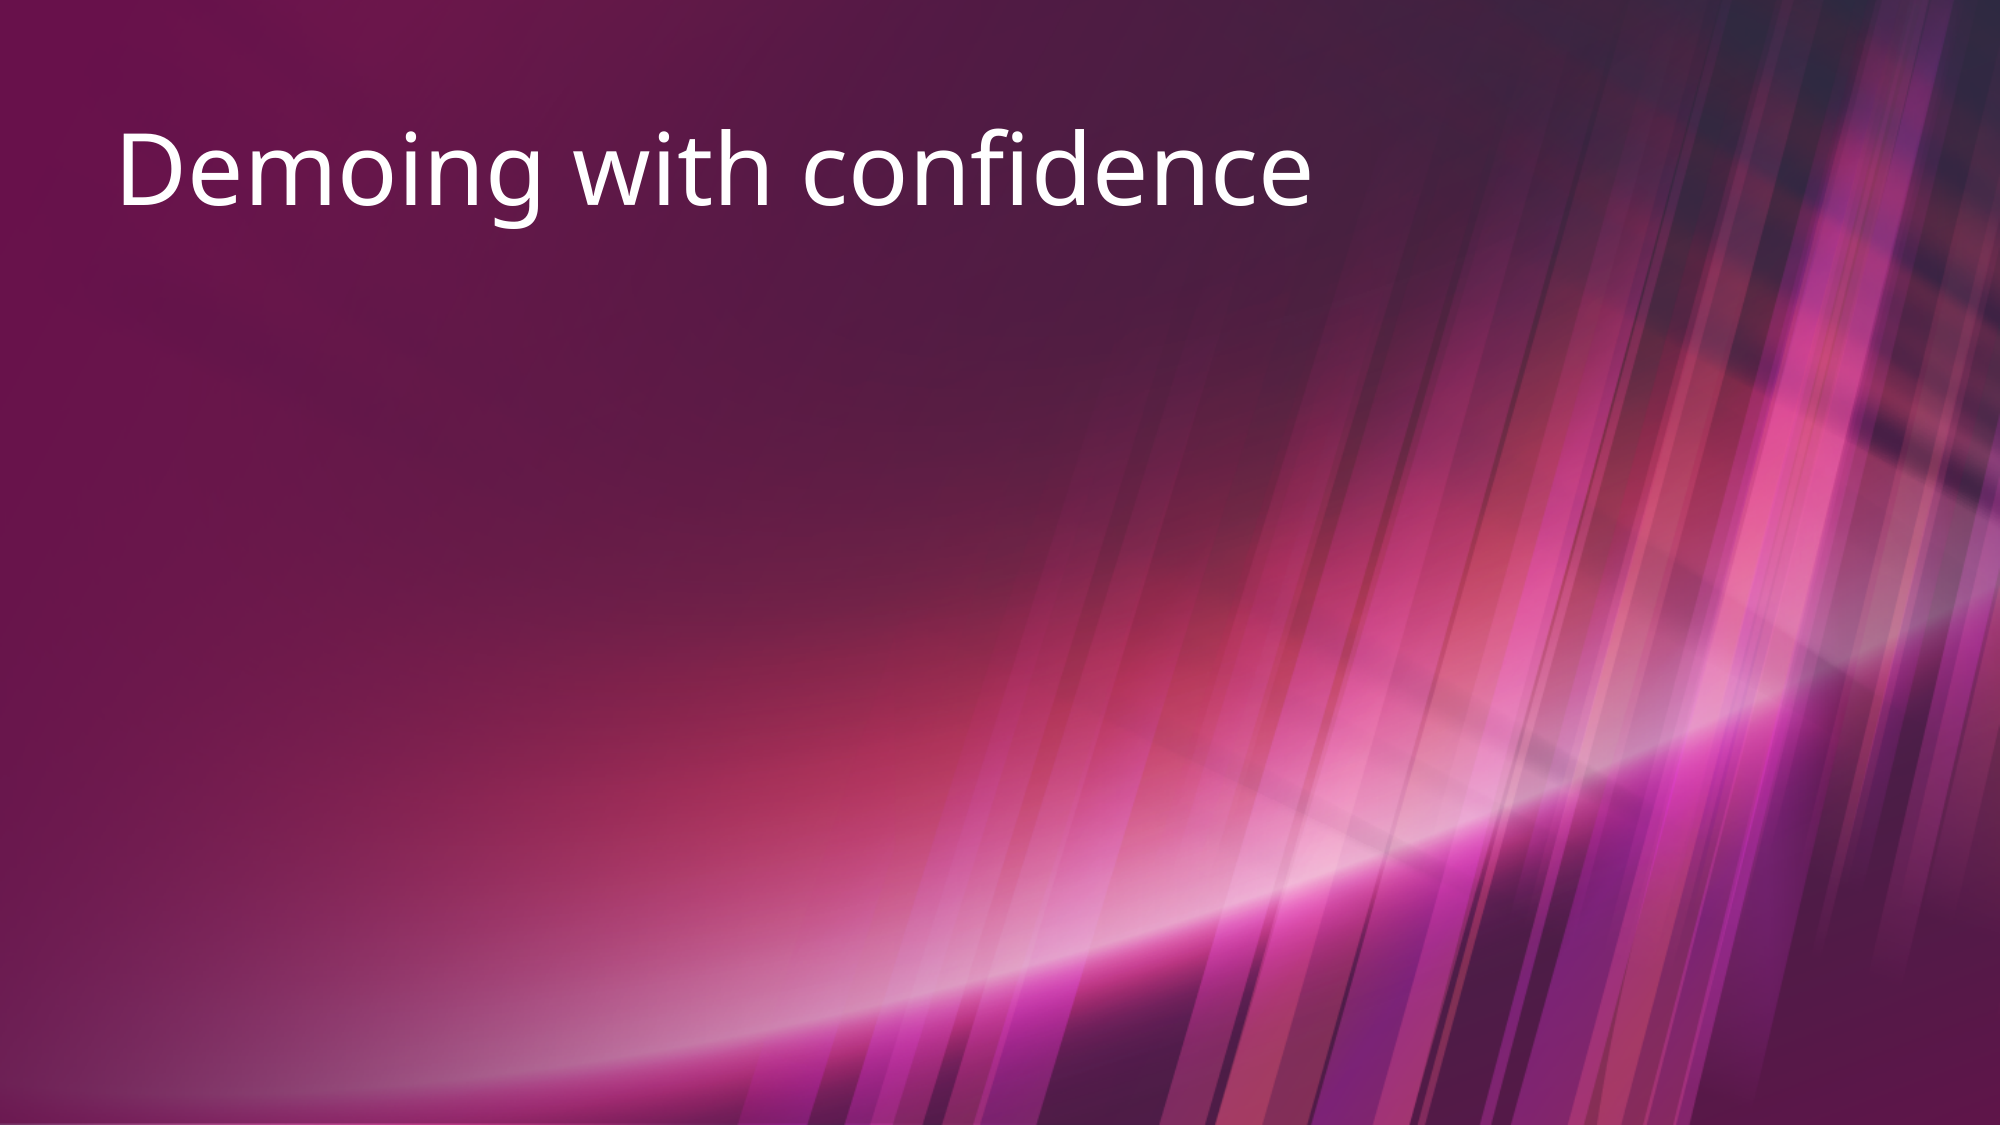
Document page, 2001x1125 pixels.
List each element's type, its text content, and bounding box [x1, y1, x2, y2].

picture [0, 0, 2000, 1125]
text_box Demoing with confidence [100, 97, 1332, 233]
